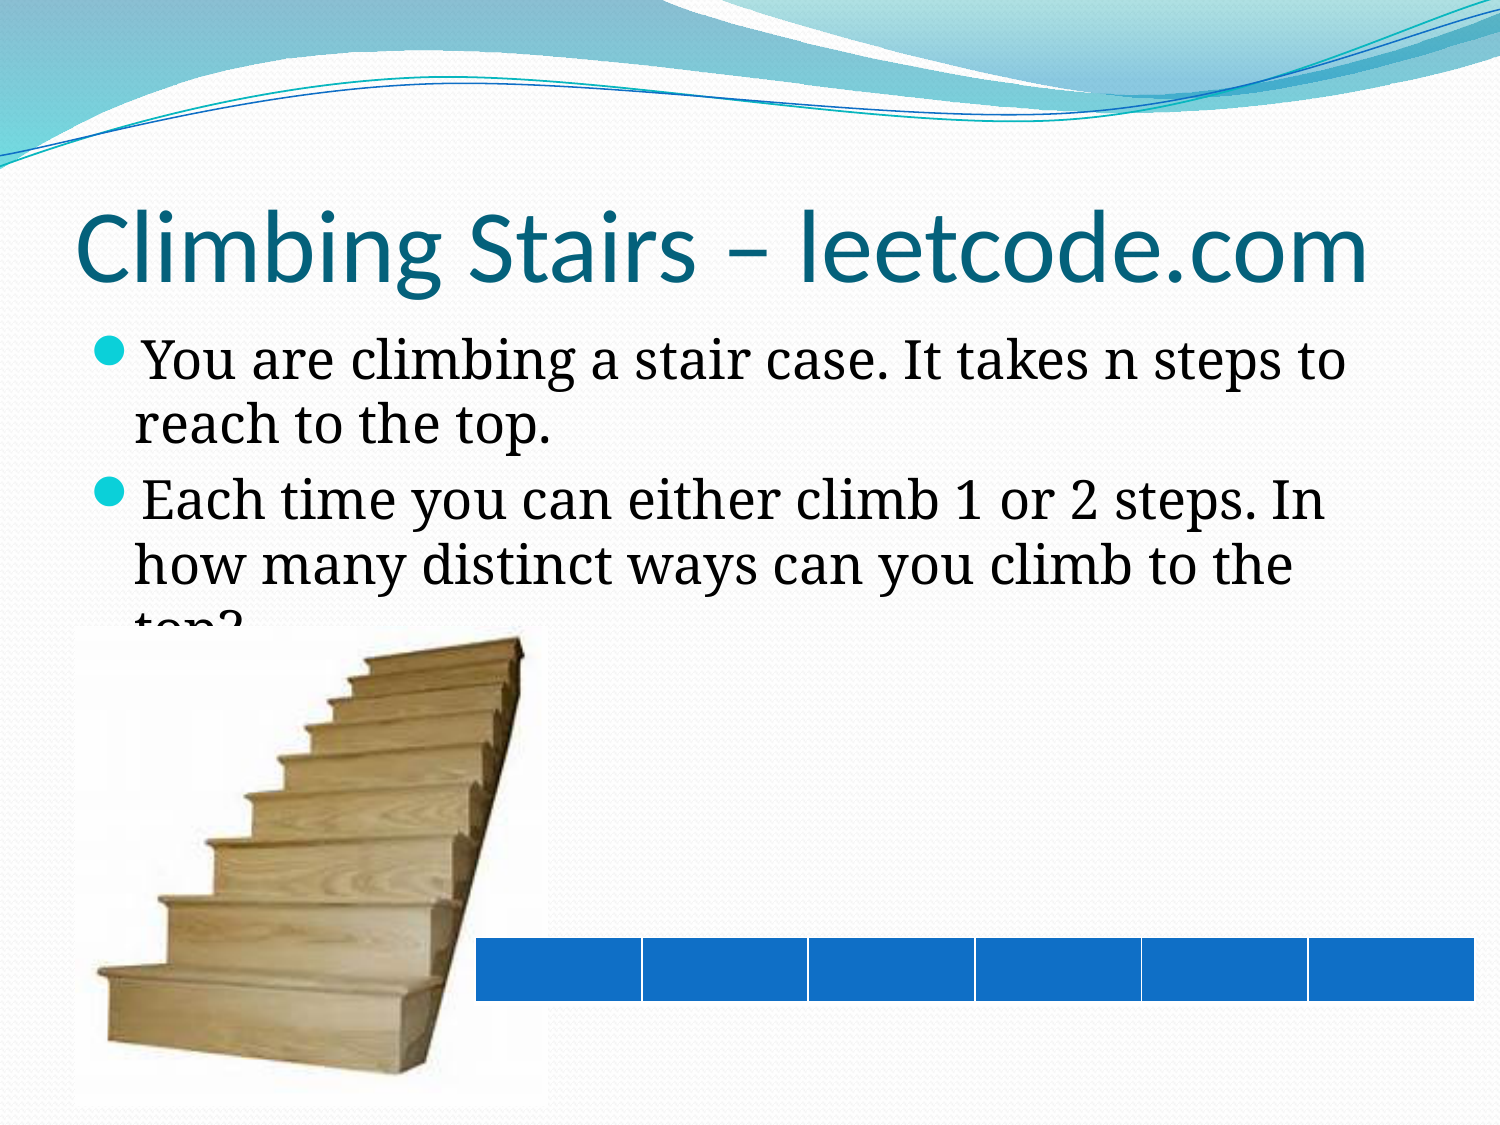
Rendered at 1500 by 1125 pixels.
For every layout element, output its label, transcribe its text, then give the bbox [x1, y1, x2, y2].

table_header [809, 938, 974, 1001]
table_header [1309, 938, 1474, 1001]
picture [74, 626, 549, 1107]
title Climbing Stairs – leetcode.com [74, 115, 1426, 304]
table_header [643, 938, 807, 1001]
table_header [555, 938, 641, 1001]
table_header [1142, 938, 1307, 1001]
table_header [976, 938, 1141, 1001]
list You are climbing a stair case. It takes n steps to reach to the top. Each time you can either climb 1 or 2 steps. In how many distinct ways can you climb to the top? [74, 317, 1426, 613]
